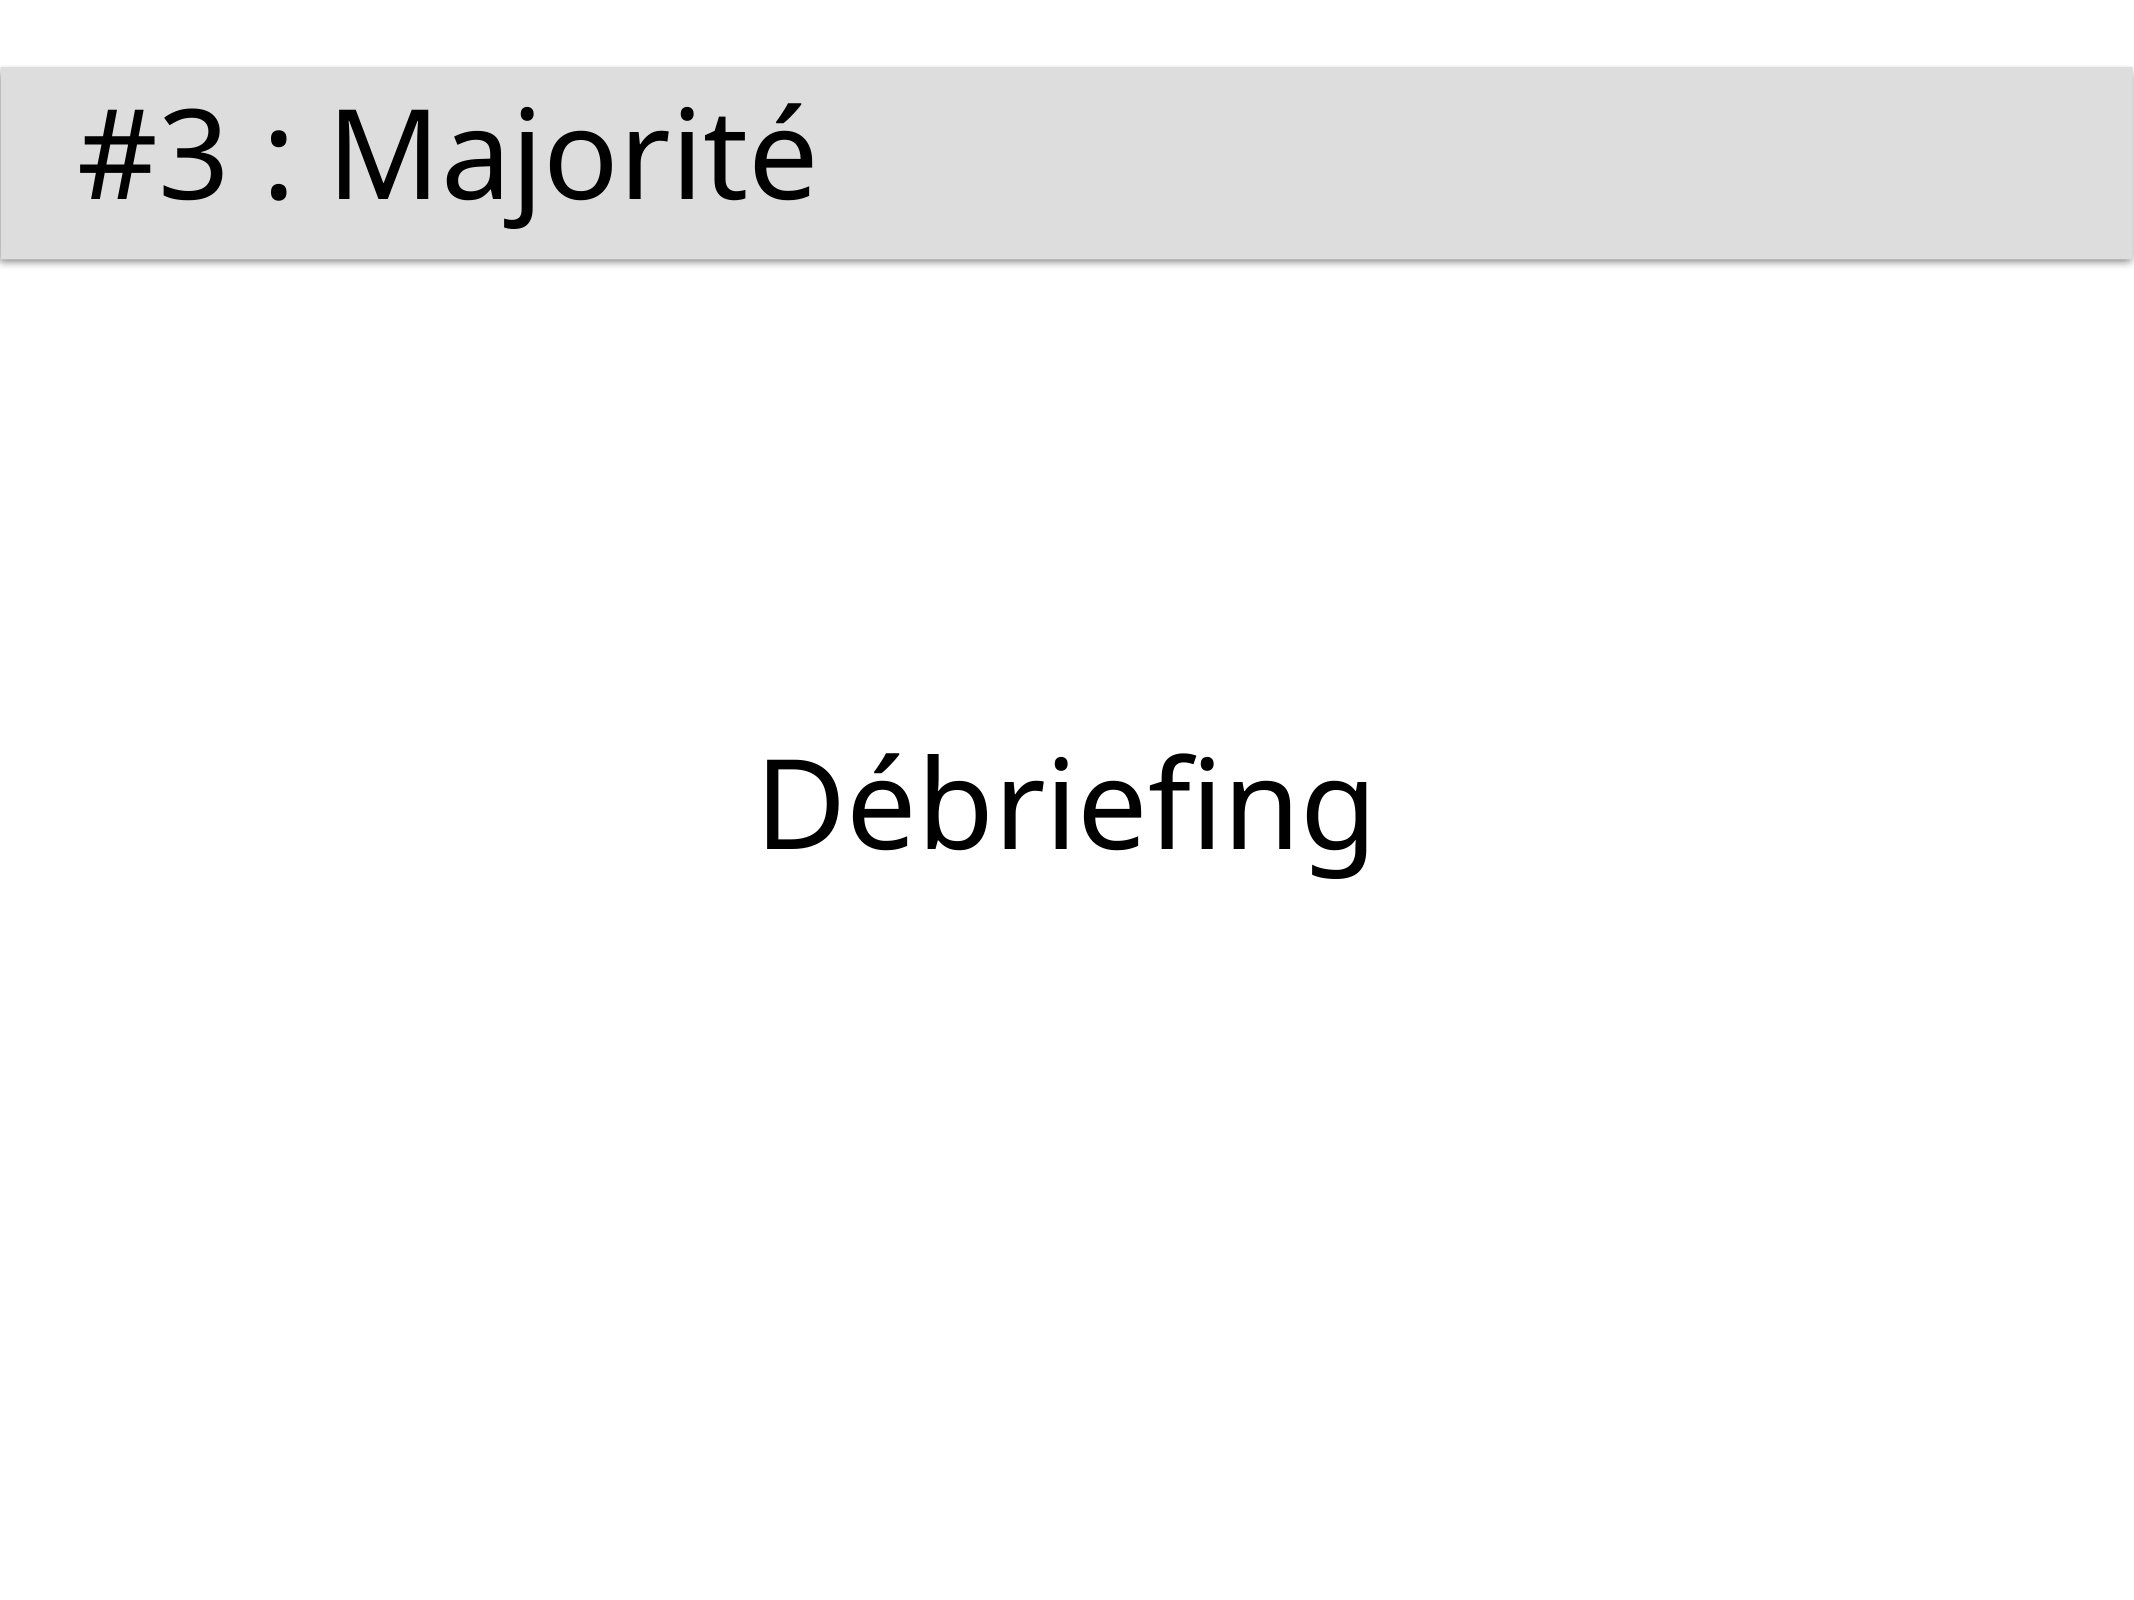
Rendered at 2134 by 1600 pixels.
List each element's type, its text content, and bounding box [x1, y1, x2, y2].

text_box [0, 66, 2133, 260]
text_box Débriefing [746, 716, 1387, 884]
text_box #3 : Majorité [69, 66, 828, 233]
